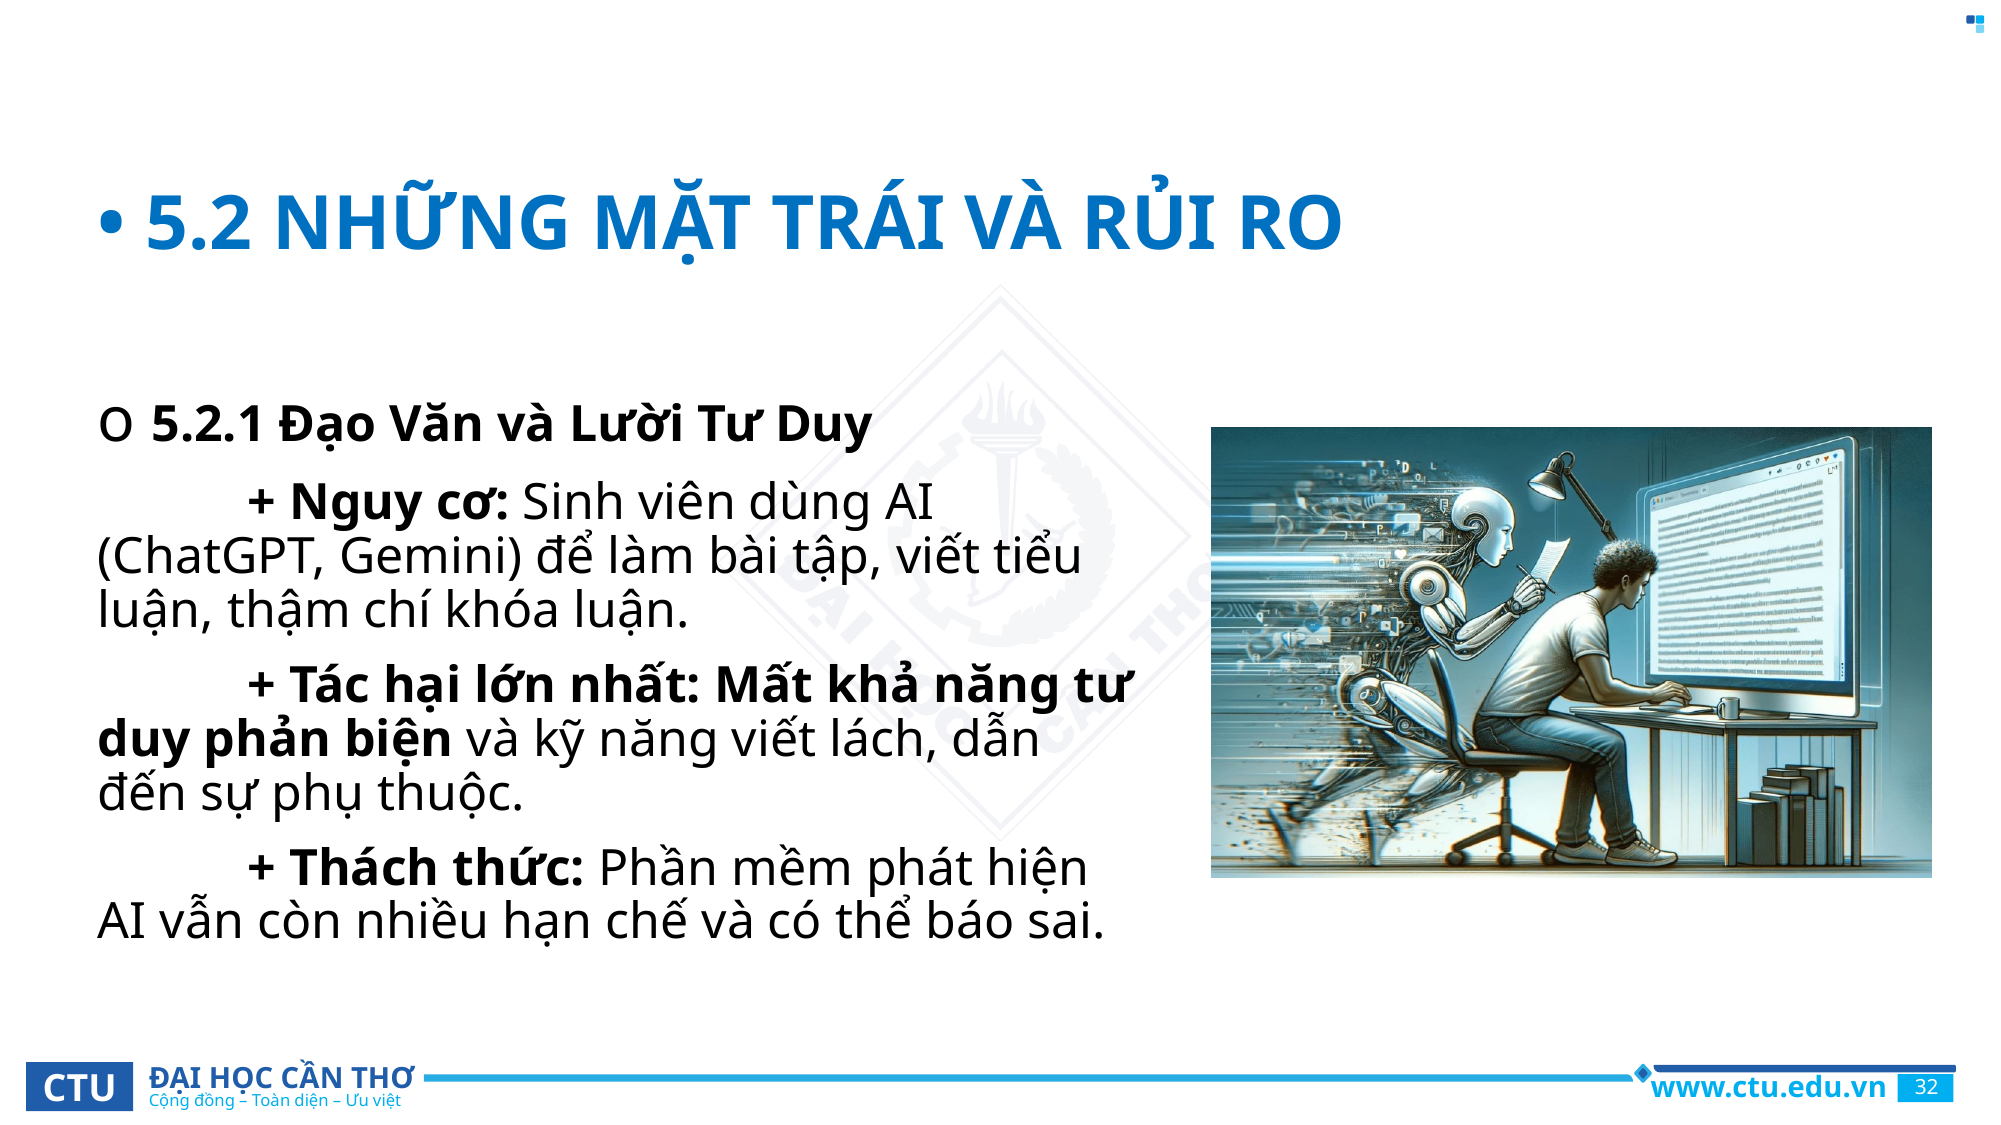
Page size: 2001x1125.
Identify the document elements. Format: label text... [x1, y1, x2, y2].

list o 5.2.1 Đạo Văn và Lười Tư Duy + Nguy cơ: Sinh viên dùng AI (ChatGPT, Gemini) để làm bài tập, viết tiểu luận, thậm chí khóa luận. + Tác hại lớn nhất: Mất khả năng tư duy phản biện và kỹ năng viết lách, dẫn đến sự phụ thuộc. + Thách thức: Phần mềm phát hiện AI vẫn còn nhiều hạn chế và có thể báo sai. [82, 380, 1150, 1014]
title • 5.2 NHỮNG MẶT TRÁI VÀ RỦI RO [82, 0, 1527, 364]
picture [1211, 427, 1932, 878]
